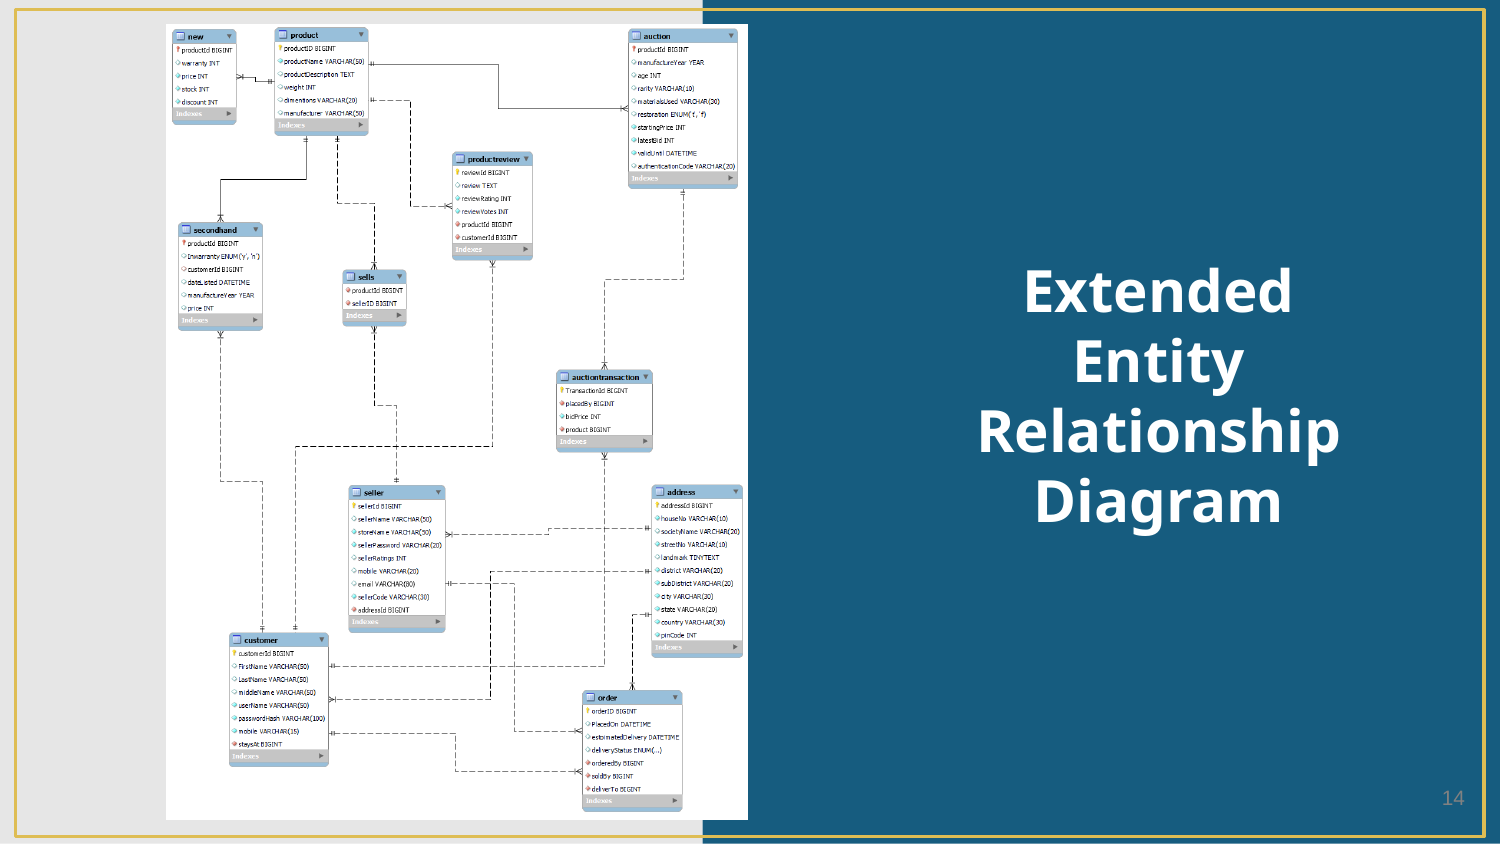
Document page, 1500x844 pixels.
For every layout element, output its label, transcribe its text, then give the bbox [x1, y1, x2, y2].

slide_number 14 [1389, 764, 1480, 830]
text_box Extended Entity Relationship Diagram [833, 247, 1485, 542]
text_box [0, 0, 702, 844]
text_box [15, 9, 1485, 837]
text_box [702, 0, 1500, 844]
picture [166, 24, 749, 820]
